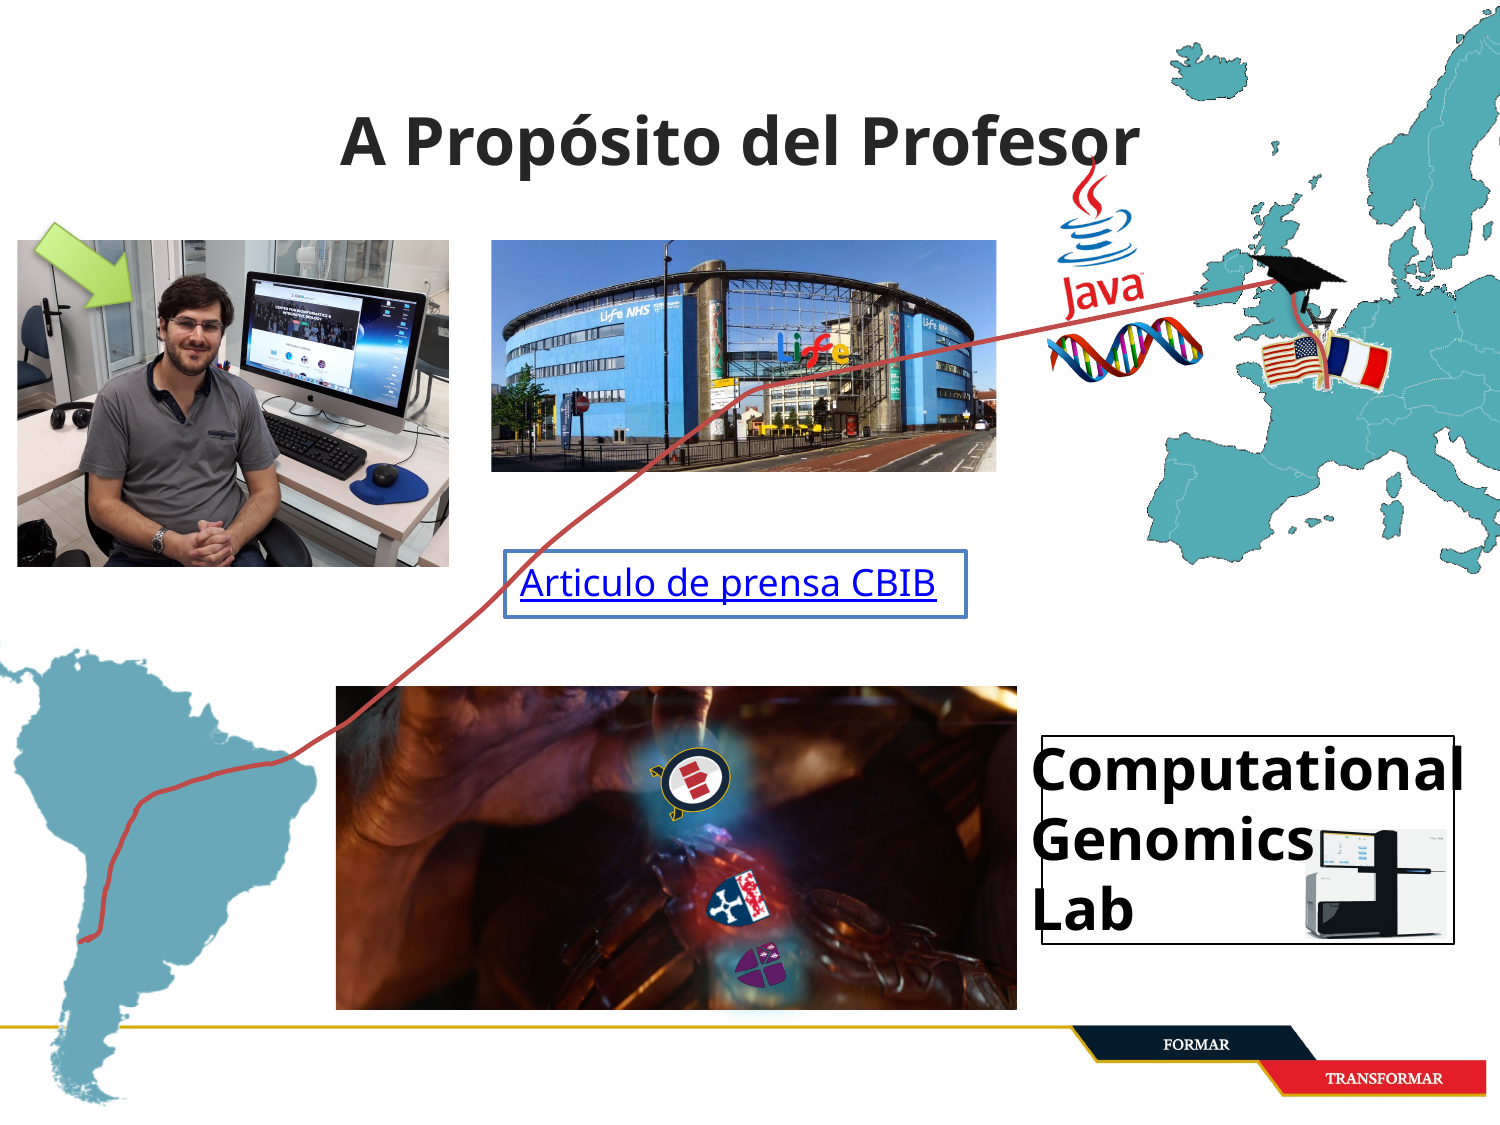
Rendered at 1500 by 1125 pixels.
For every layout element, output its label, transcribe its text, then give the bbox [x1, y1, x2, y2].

text_box Articulo de prensa CBIB [674, 549, 968, 619]
text_box [42, 221, 77, 238]
picture [0, 0, 1500, 1125]
text_box [391, 480, 925, 685]
text_box Computational Genomics Lab [1021, 724, 1481, 950]
title A Propósito del Profesor [75, 45, 1141, 233]
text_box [1253, 315, 1366, 351]
text_box [1042, 735, 1455, 944]
text_box [1002, 337, 1082, 438]
text_box Articulo de prensa CBIB [503, 549, 540, 587]
